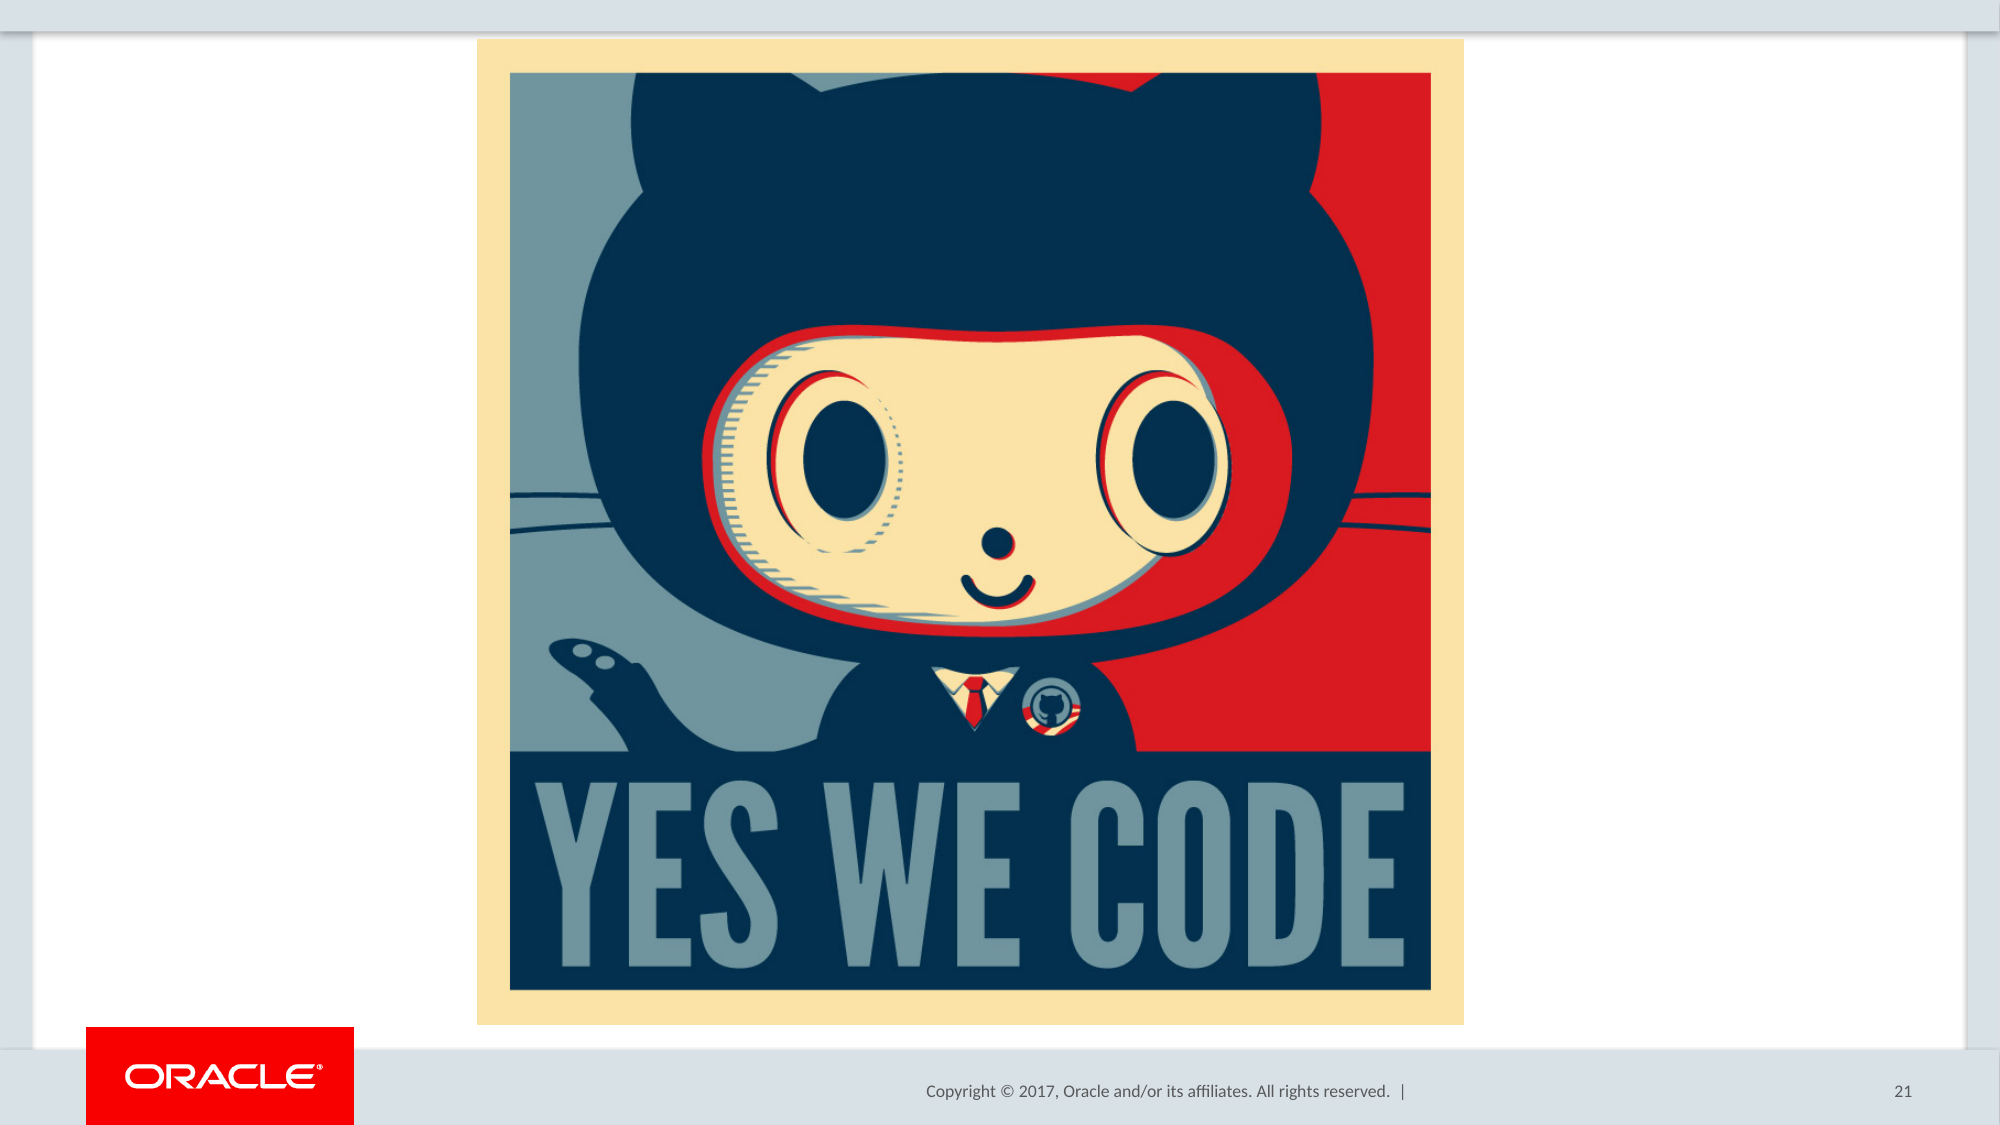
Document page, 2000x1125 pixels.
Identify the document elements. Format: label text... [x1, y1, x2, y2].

picture [477, 39, 1464, 1026]
picture [86, 1027, 354, 1125]
slide_number 21 [1857, 1075, 1913, 1106]
